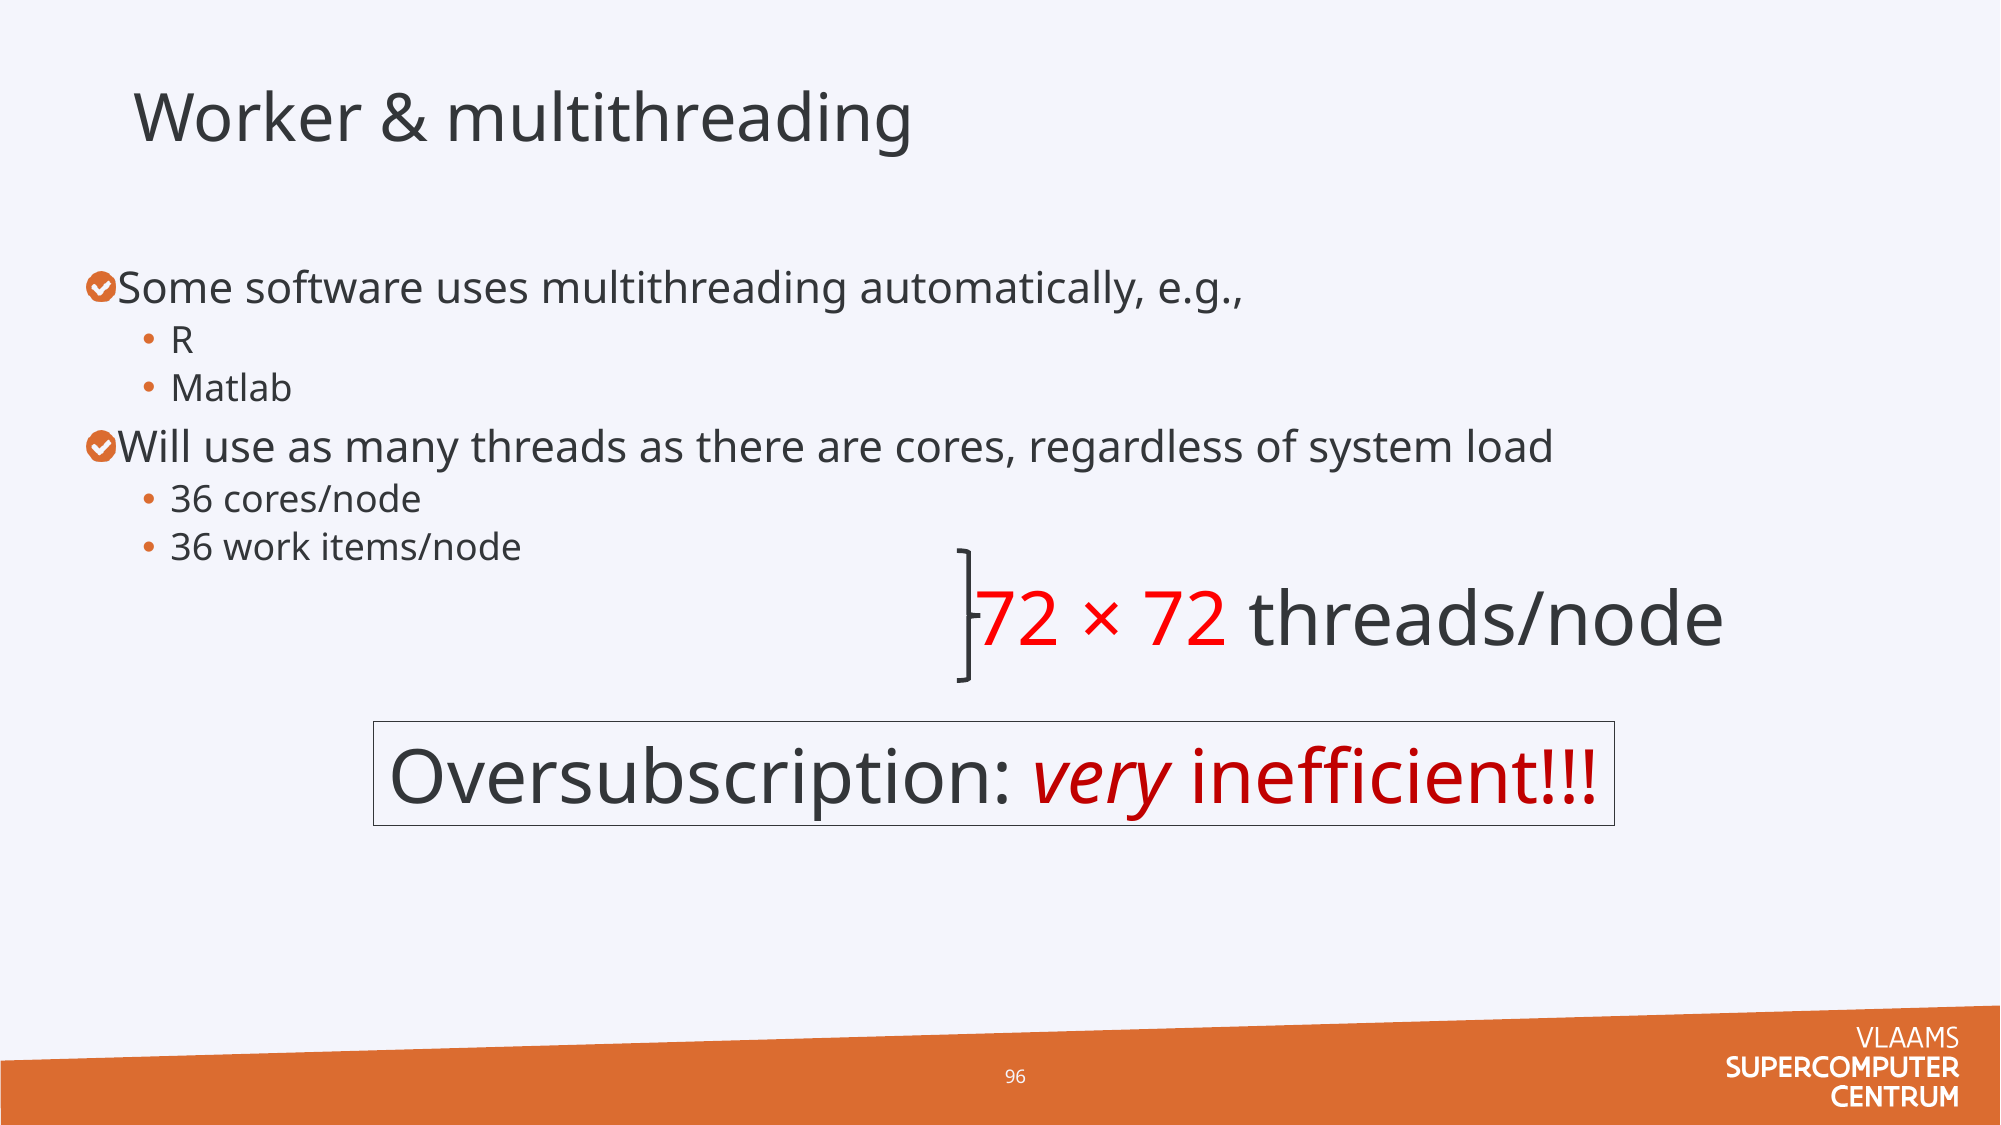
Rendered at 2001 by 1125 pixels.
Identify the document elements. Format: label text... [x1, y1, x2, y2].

text_box Worker & multithreading [118, 54, 1941, 185]
text_box Some software uses multithreading automatically, e.g., R Matlab Will use as many threads as there are cores, regardless of system load 36 cores/node 36 work items/node [86, 265, 1909, 993]
picture [1725, 1021, 1960, 1117]
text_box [956, 550, 1697, 681]
picture [86, 430, 116, 462]
picture [86, 271, 116, 302]
slide_number 96 [958, 1047, 1042, 1108]
